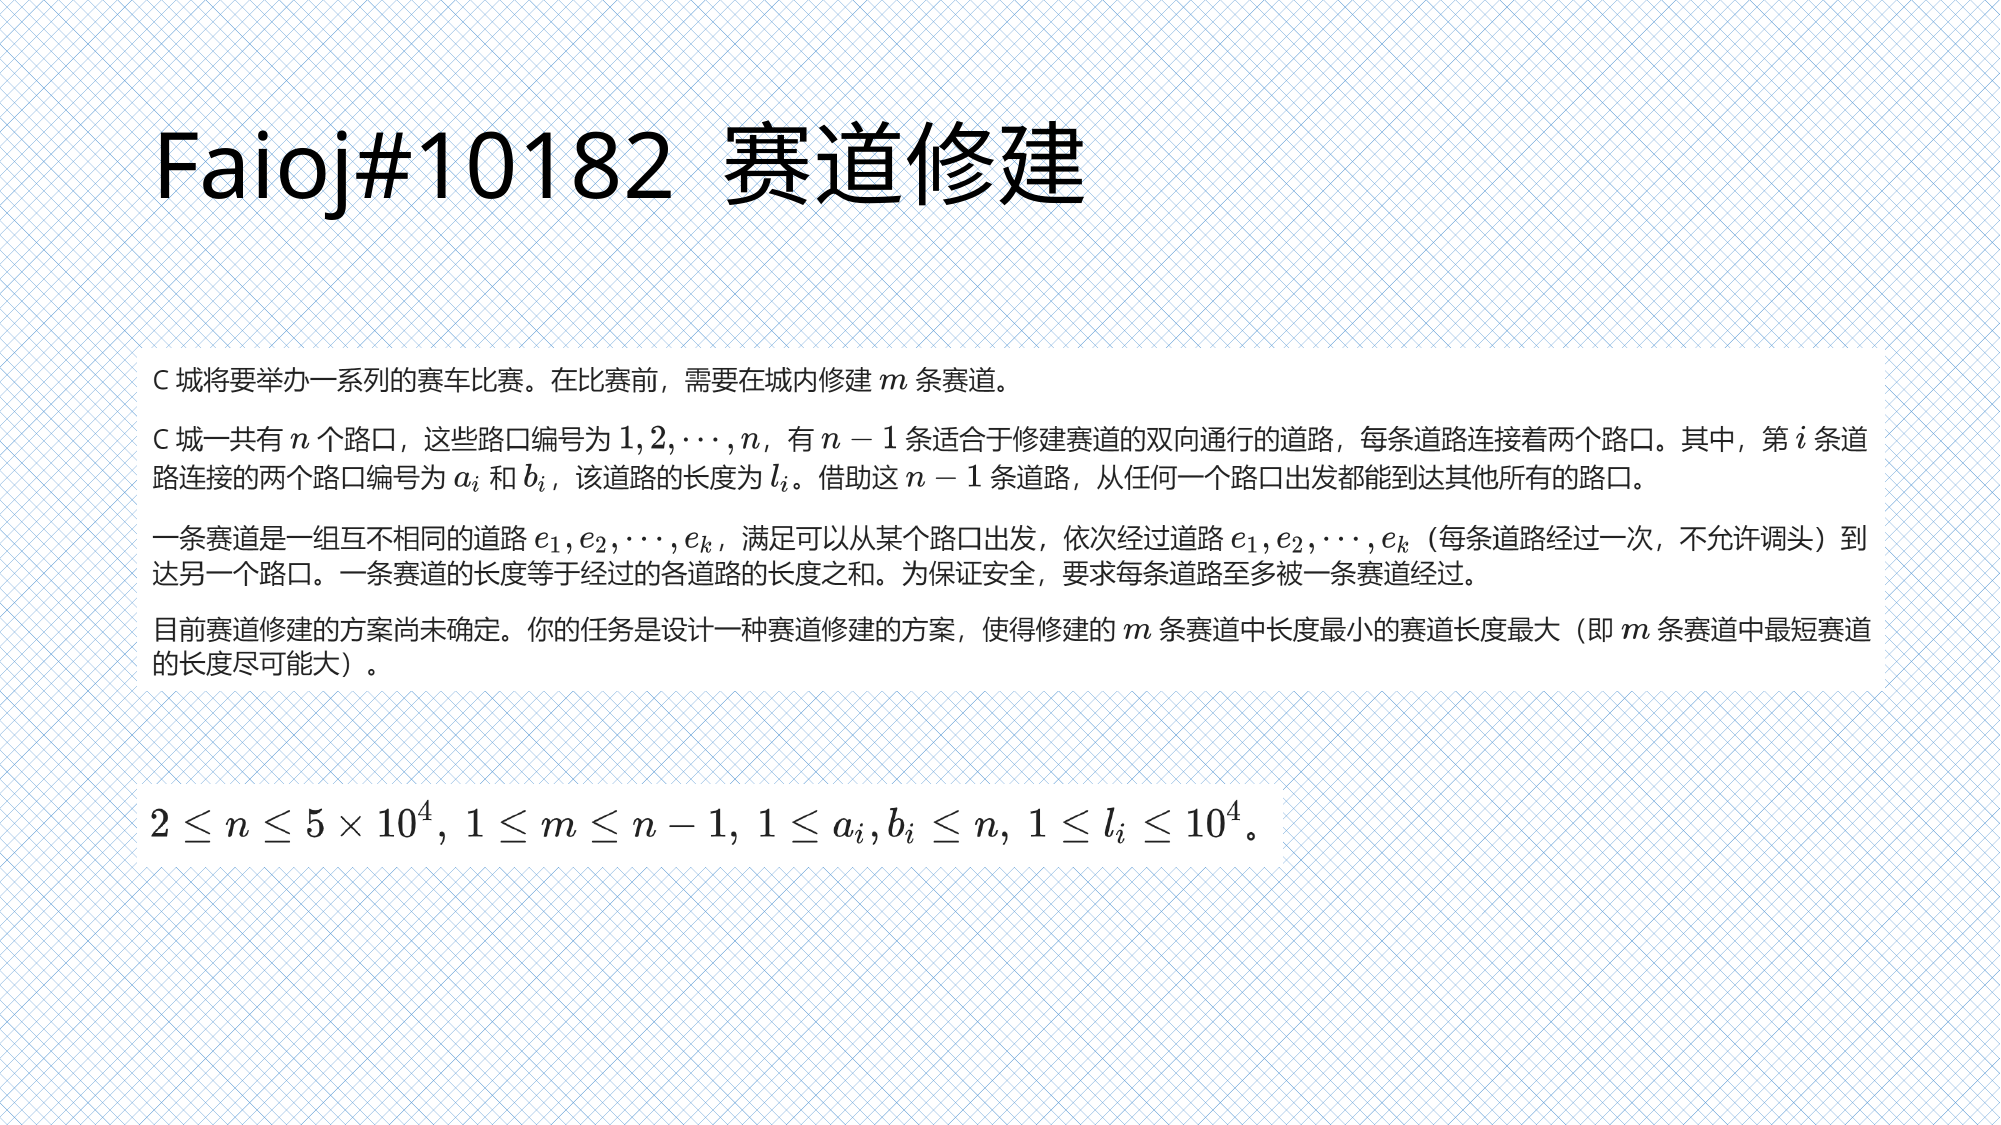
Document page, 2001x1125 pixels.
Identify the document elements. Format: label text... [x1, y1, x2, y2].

title Faioj#10182 赛道修建 [137, 59, 1863, 278]
picture [137, 348, 1885, 691]
picture [137, 784, 1283, 867]
